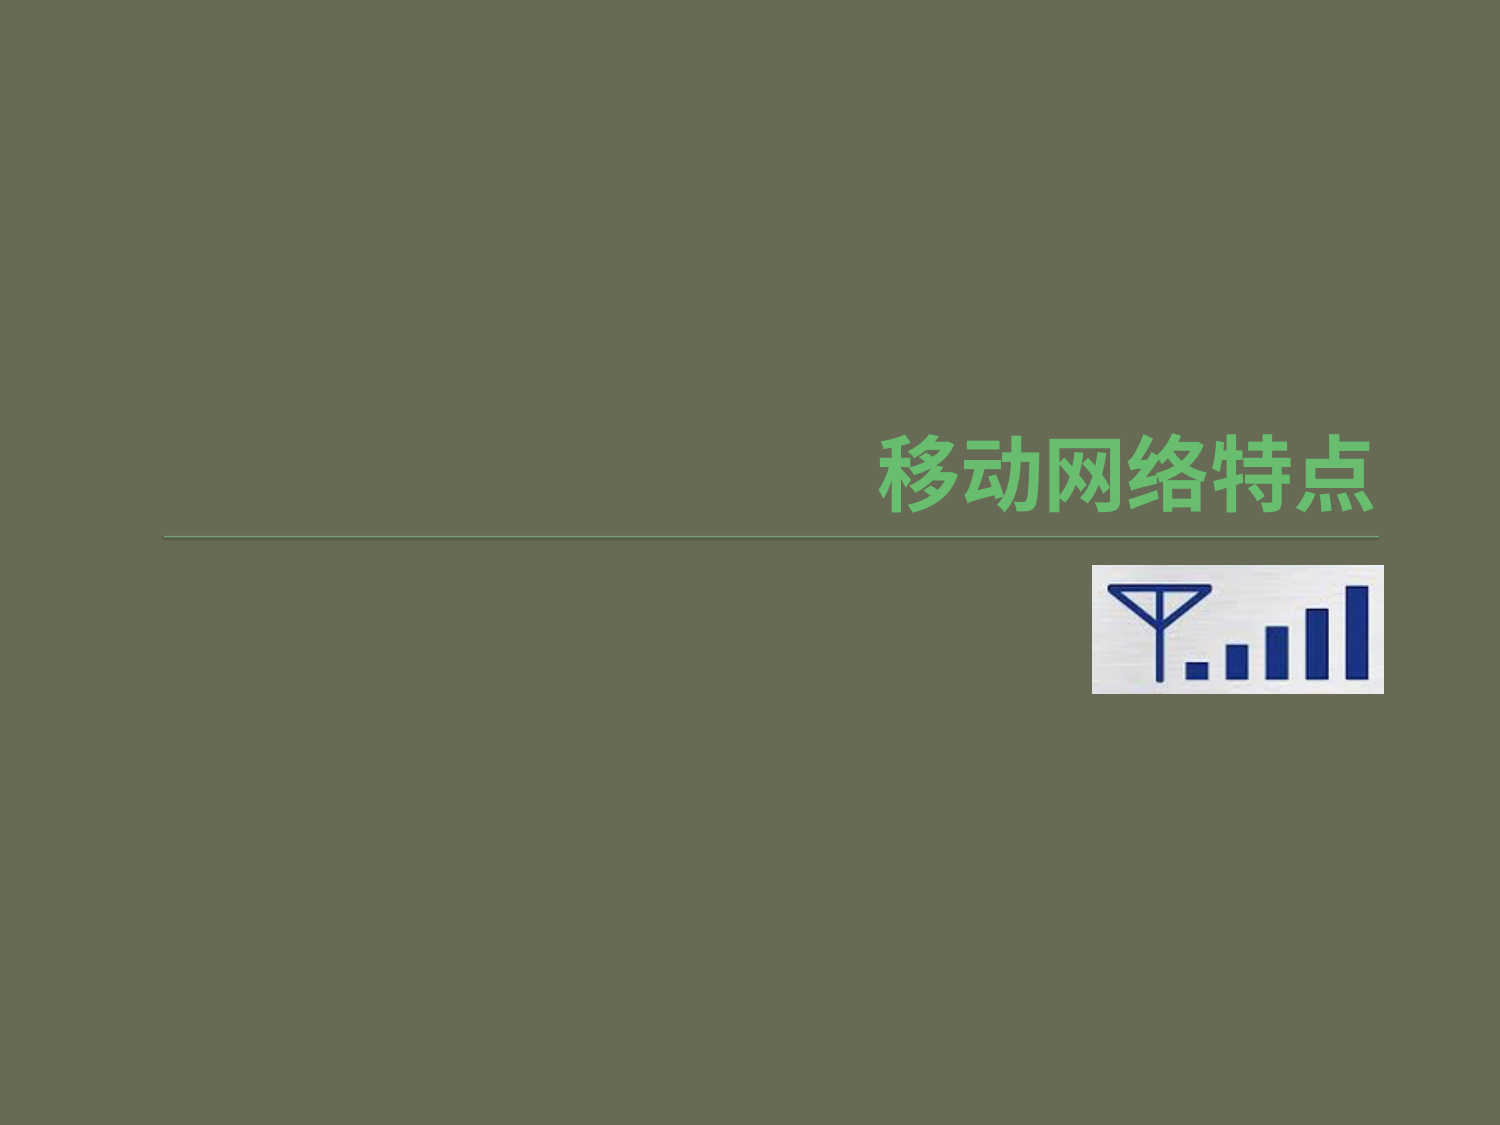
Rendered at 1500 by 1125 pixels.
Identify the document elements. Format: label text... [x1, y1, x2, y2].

title 移动网络特点 [118, 81, 1394, 530]
picture [1092, 565, 1384, 694]
